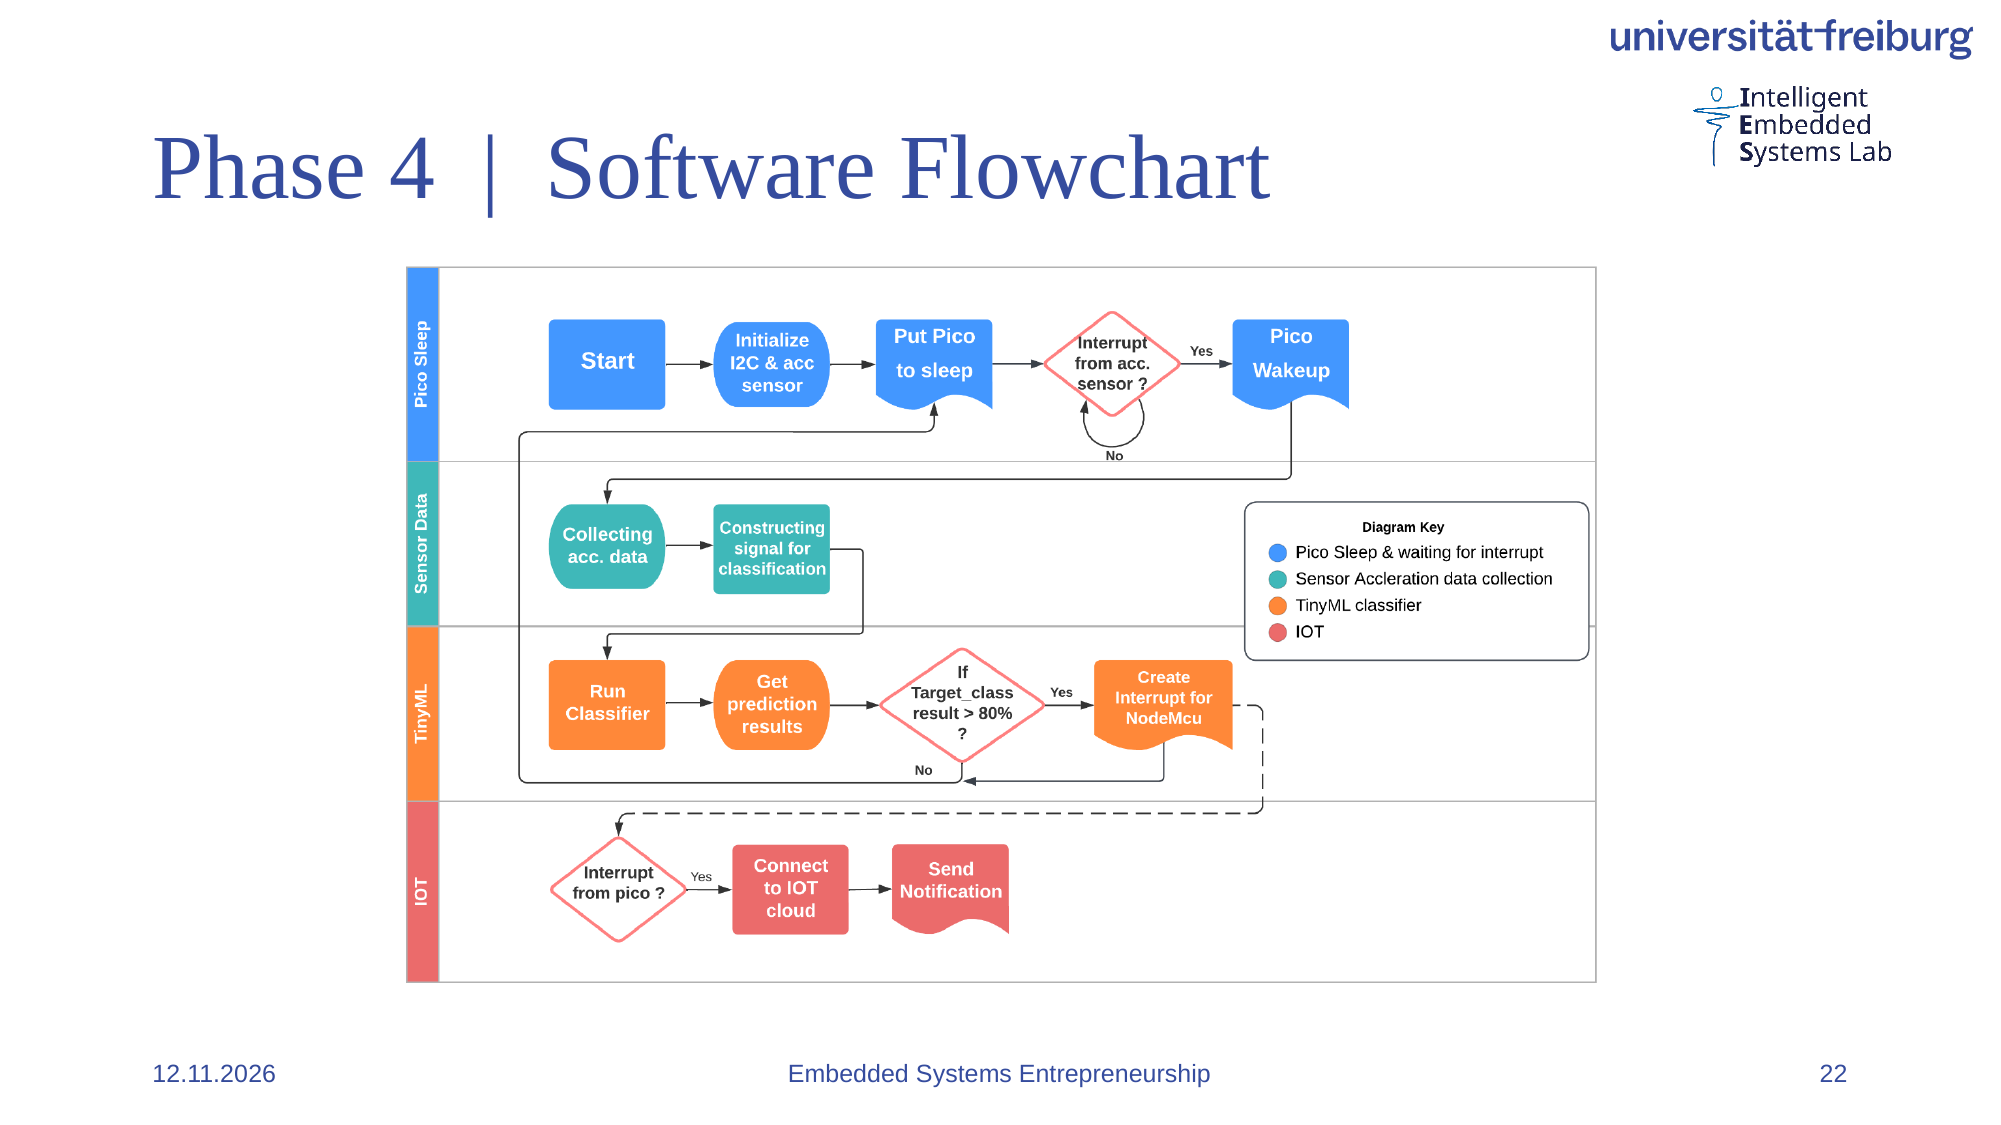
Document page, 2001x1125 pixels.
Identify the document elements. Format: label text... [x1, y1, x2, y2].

slide_number 22 [1412, 1042, 1863, 1103]
footer Embedded Systems Entrepreneurship [662, 1042, 1338, 1103]
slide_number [137, 1042, 588, 1103]
picture [1583, 0, 2000, 167]
picture [373, 236, 1627, 1016]
title Phase 4 | Software Flowchart [137, 59, 1863, 278]
